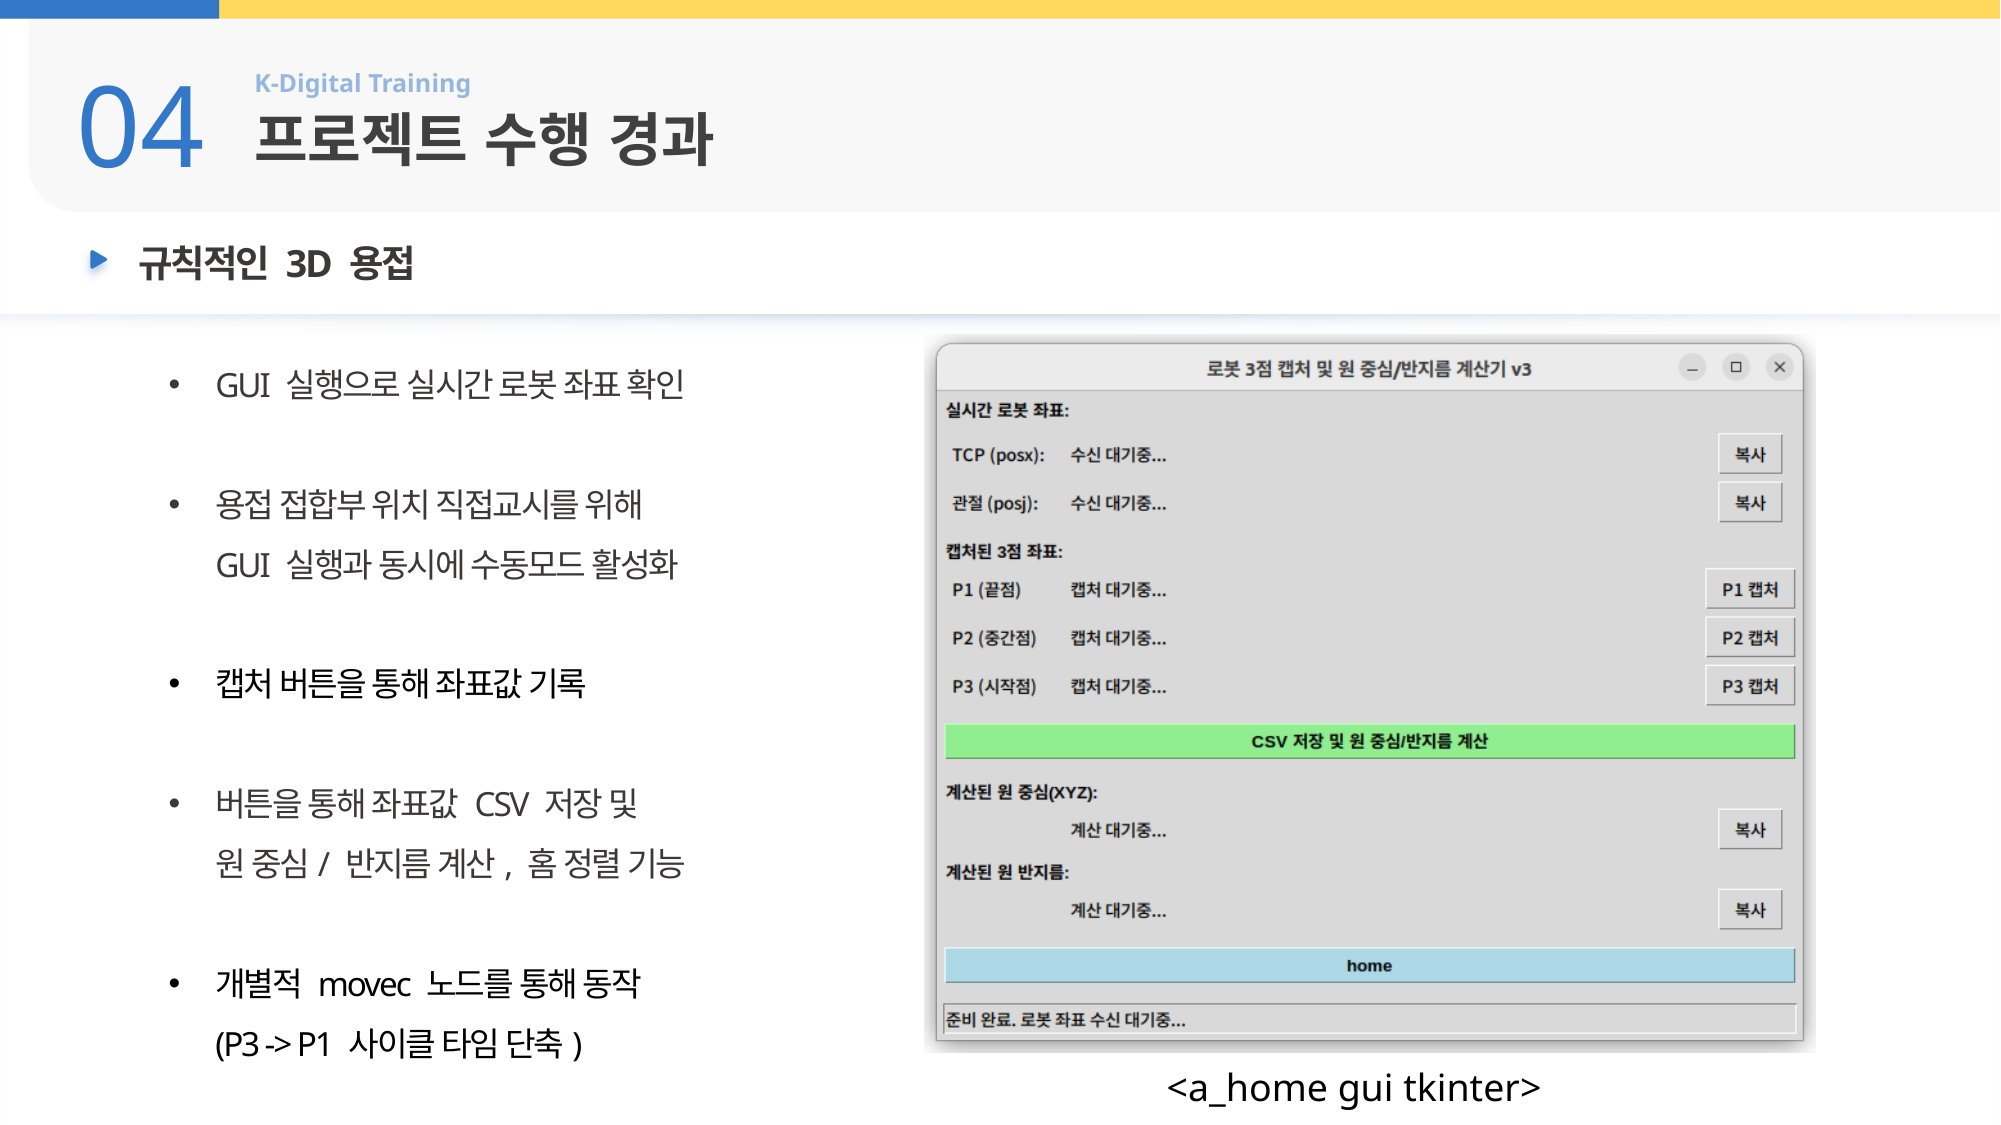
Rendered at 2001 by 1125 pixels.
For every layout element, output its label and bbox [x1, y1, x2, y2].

text_box [90, 232, 1818, 293]
text_box [61, 54, 1038, 191]
picture [0, 0, 2000, 1125]
